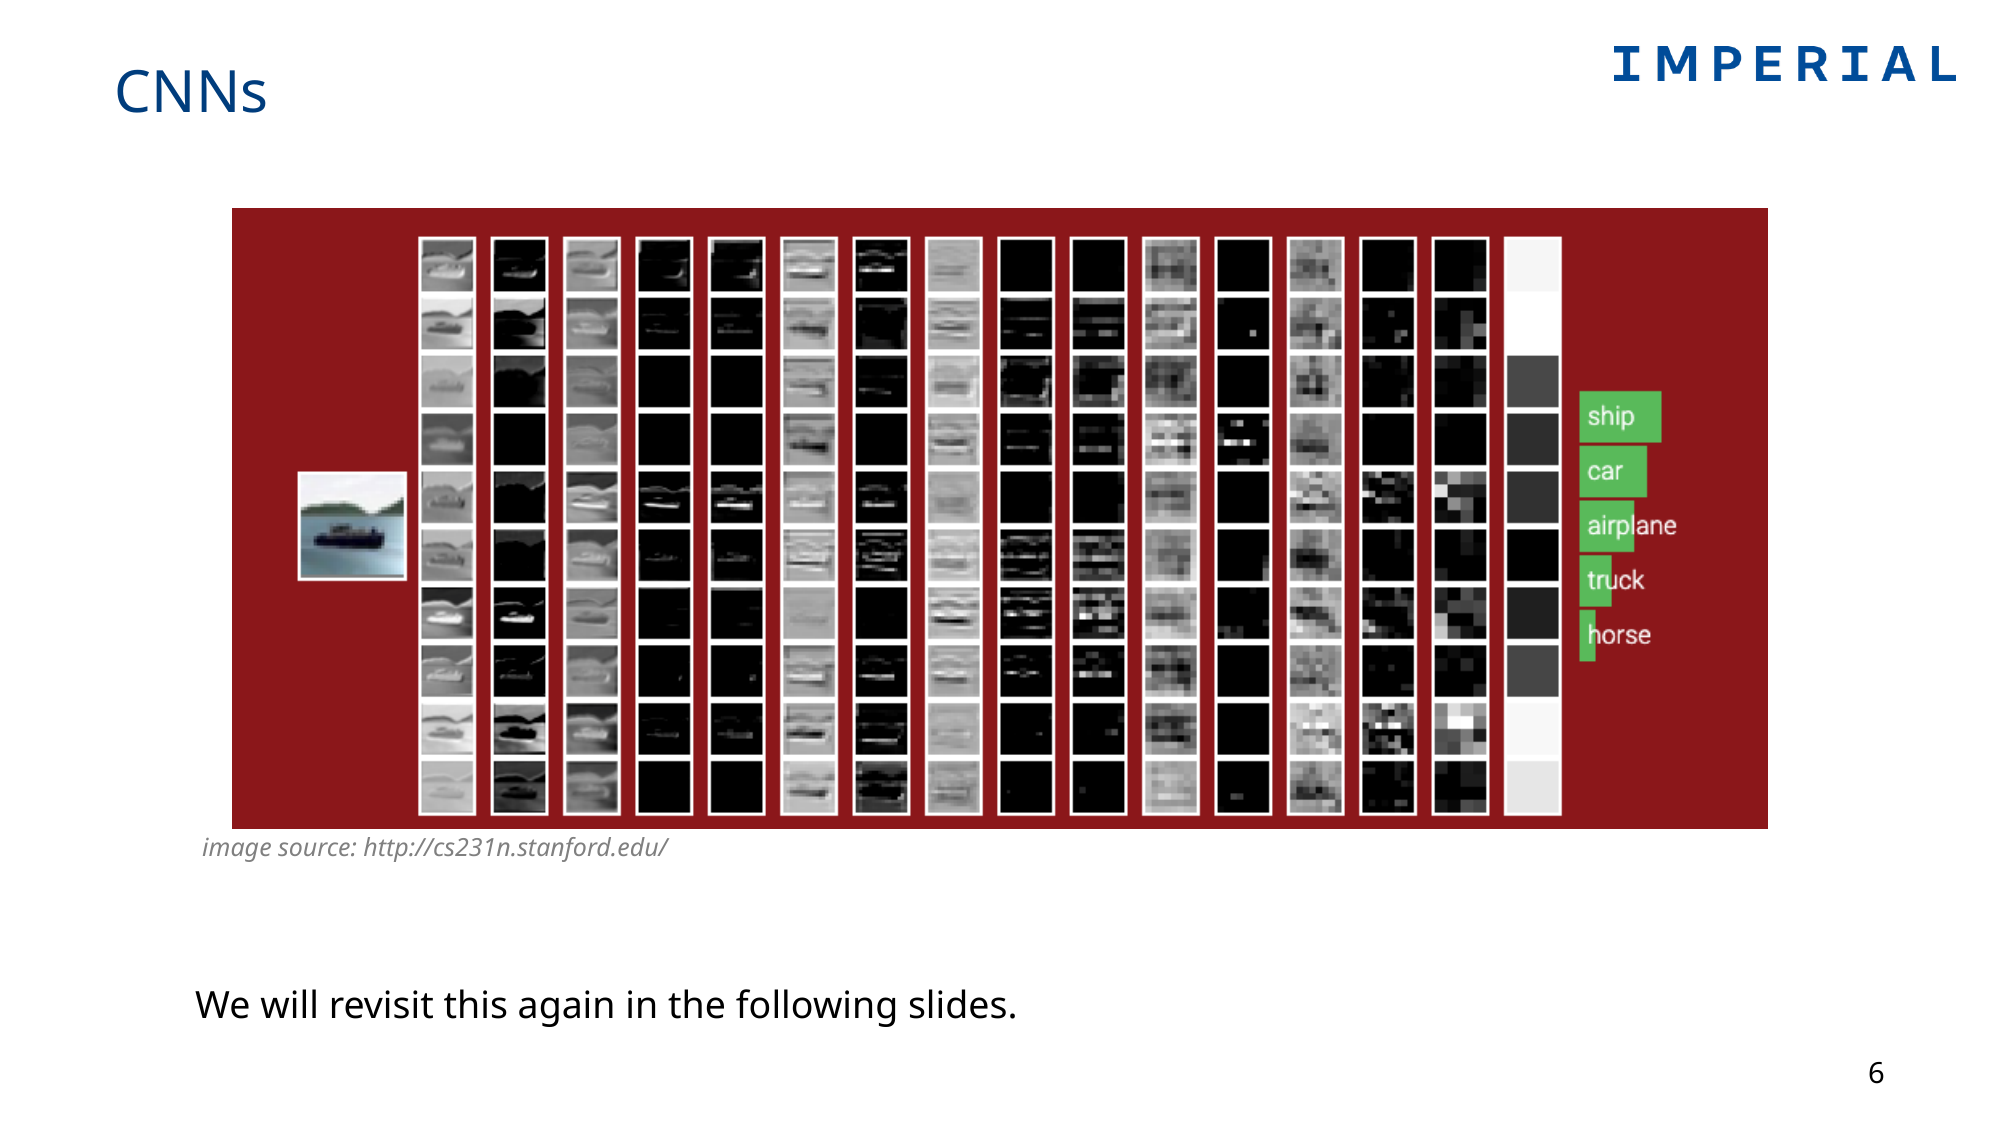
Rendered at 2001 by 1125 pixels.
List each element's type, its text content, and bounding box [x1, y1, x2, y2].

text_box image source: http://cs231n.stanford.edu/ [187, 824, 684, 869]
title CNNs [99, 0, 1900, 184]
text_box We will revisit this again in the following slides. [180, 974, 1034, 1034]
picture [231, 207, 1769, 830]
picture [1900, 46, 1956, 81]
slide_number 6 [1433, 1046, 1901, 1103]
